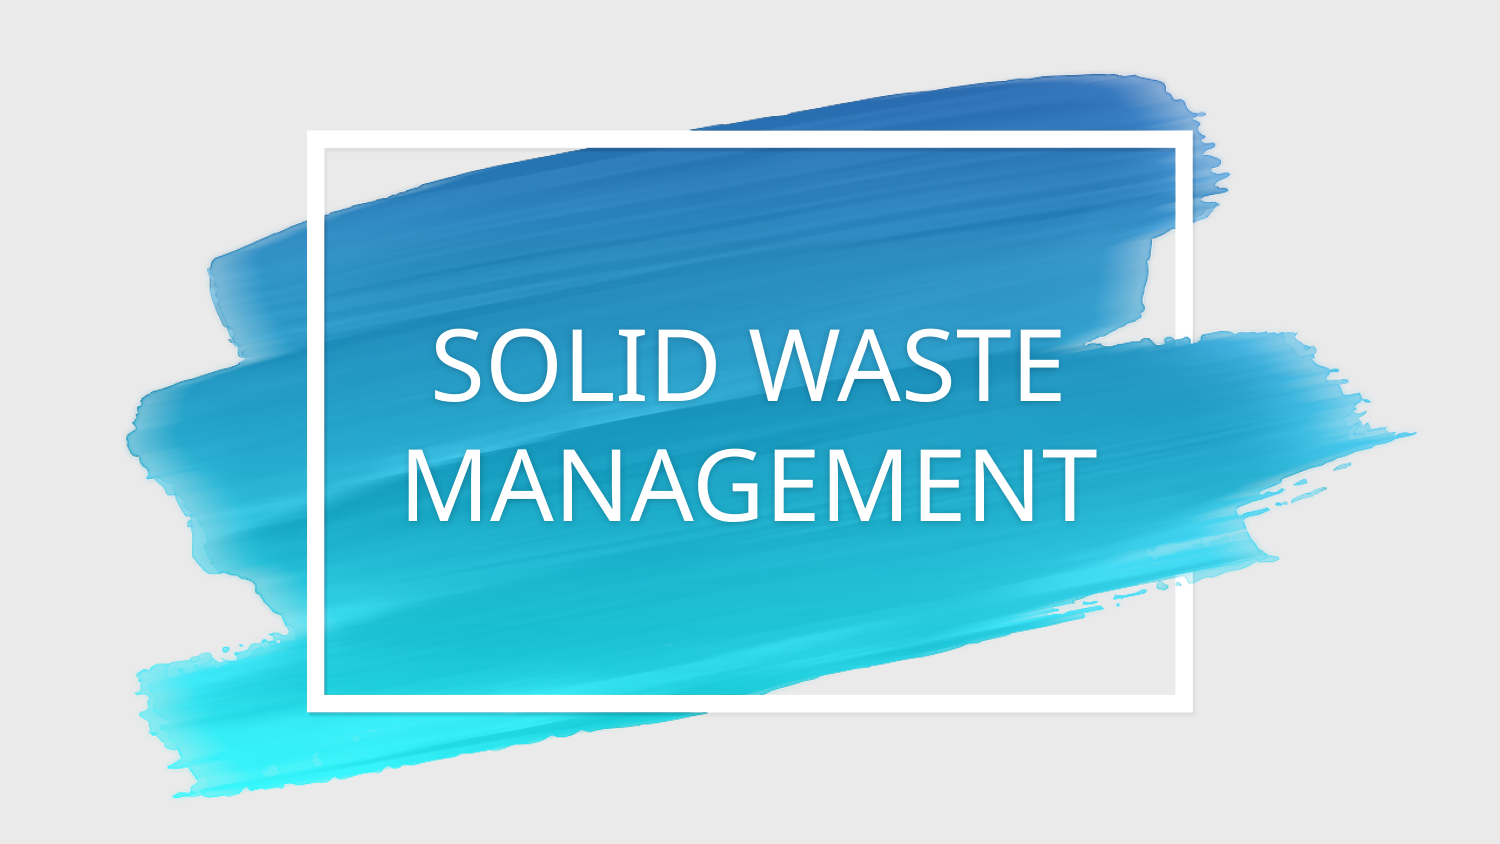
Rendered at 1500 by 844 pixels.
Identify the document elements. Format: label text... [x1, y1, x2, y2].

picture [0, 0, 1500, 844]
title SOLID WASTE MANAGEMENT [323, 200, 1176, 644]
